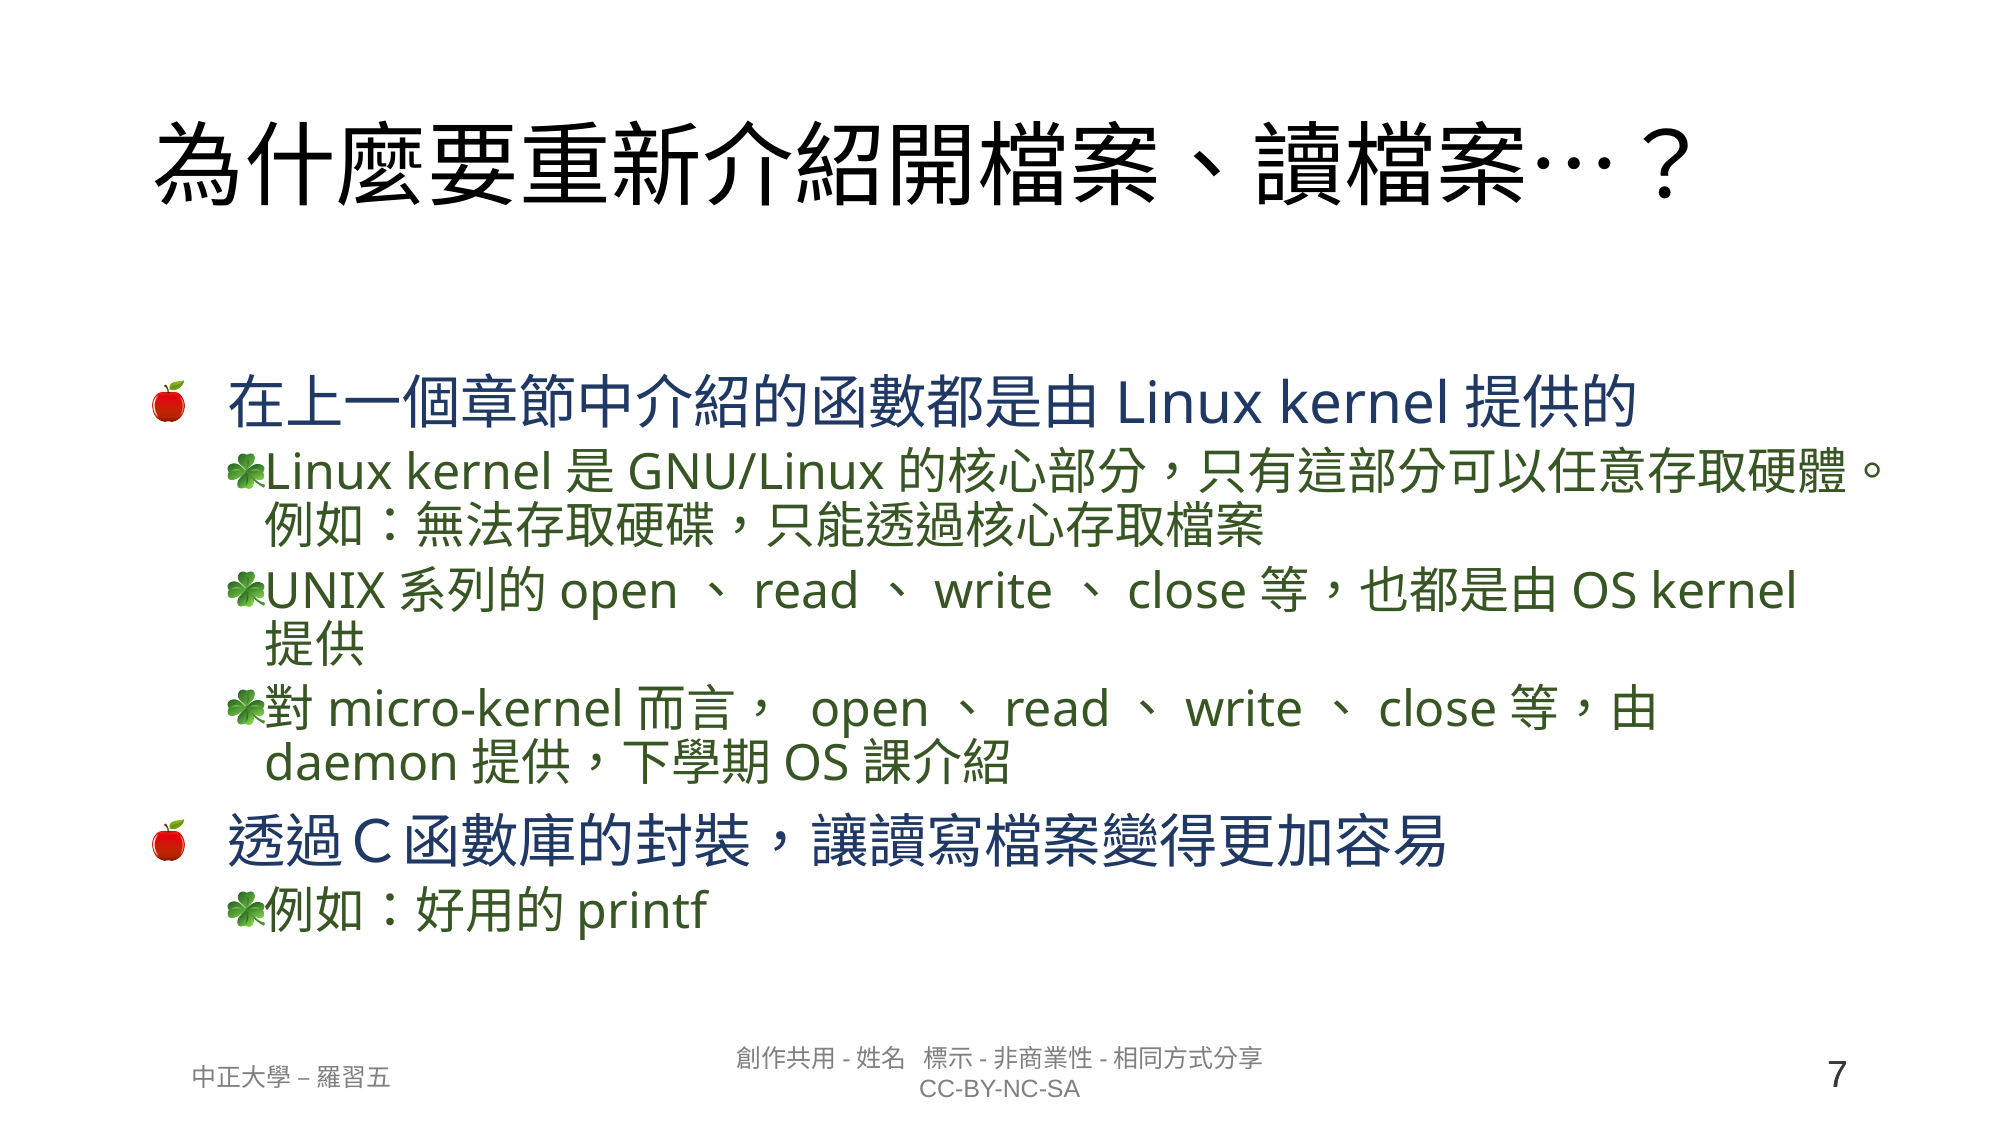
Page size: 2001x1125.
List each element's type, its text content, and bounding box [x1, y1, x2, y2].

picture [152, 380, 194, 422]
list 在上一個章節中介紹的函數都是由Linux kernel提供的 Linux kernel是GNU/Linux的核心部分，只有這部分可以任意存取硬體。例如：無法存取硬碟，只能透過核心存取檔案 UNIX系列的open、read、write、close等，也都是由OS kernel提供 對micro-kernel而言， open、read、write、close等，由daemon提供，下學期OS課介紹 透過Ｃ函數庫的封裝，讓讀寫檔案變得更加容易 例如：好用的printf [137, 299, 1863, 1014]
picture [227, 571, 263, 607]
picture [227, 453, 263, 489]
picture [227, 891, 263, 927]
picture [227, 689, 263, 725]
picture [152, 819, 194, 861]
title 為什麼要重新介紹開檔案、讀檔案…？ [137, 59, 1863, 278]
